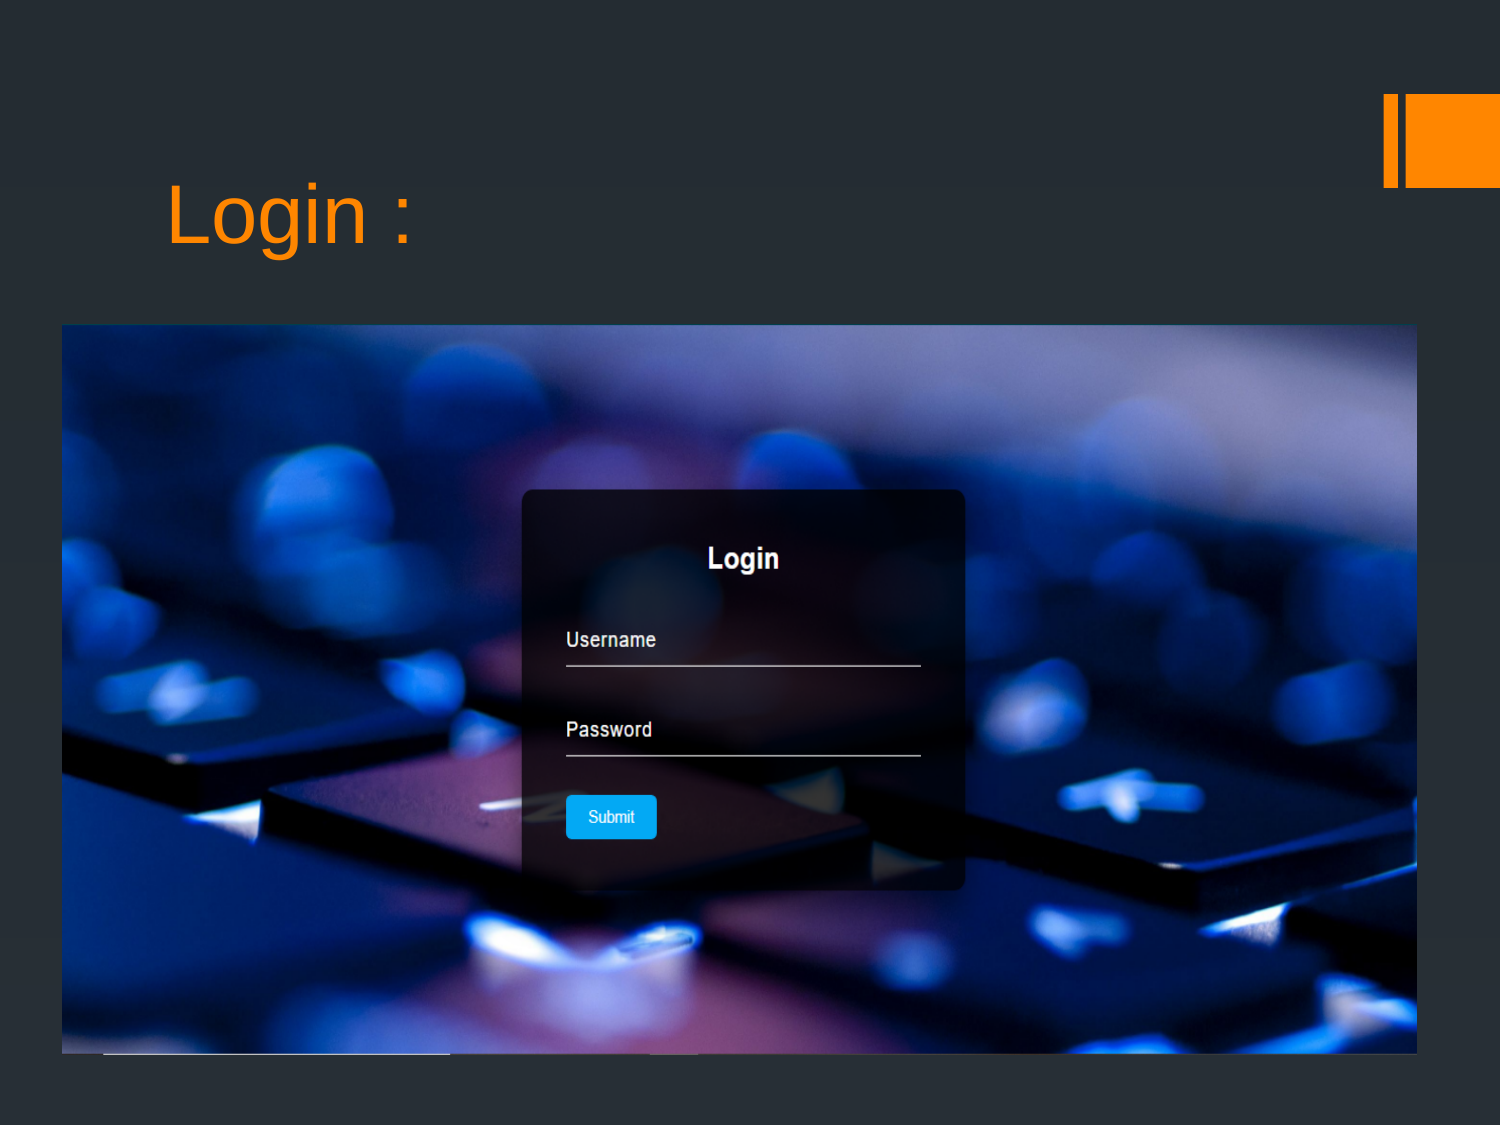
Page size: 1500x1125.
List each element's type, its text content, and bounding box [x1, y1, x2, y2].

title Login : [150, 107, 1350, 268]
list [61, 324, 1418, 1055]
